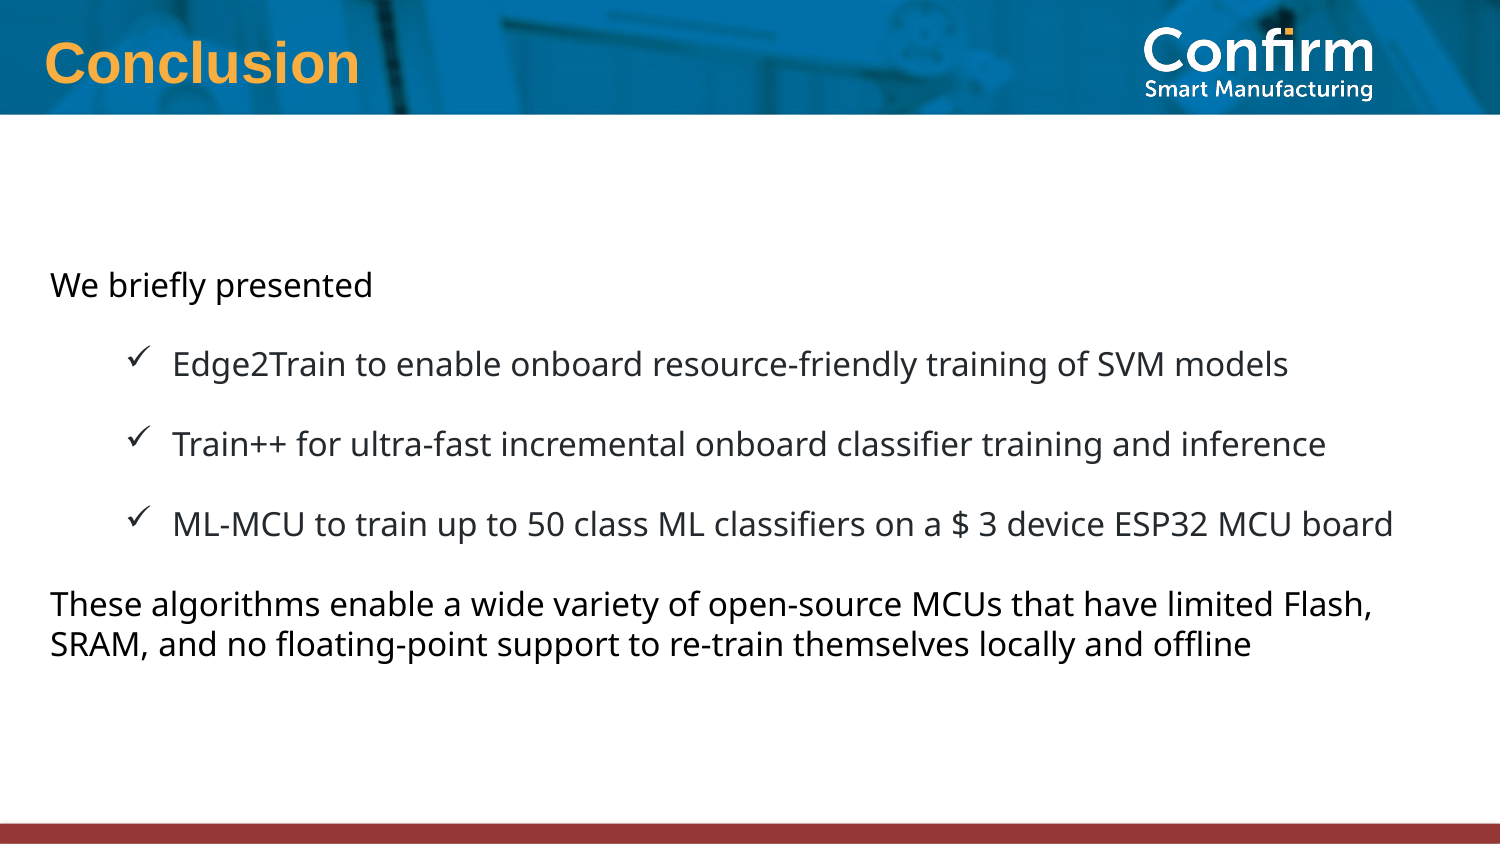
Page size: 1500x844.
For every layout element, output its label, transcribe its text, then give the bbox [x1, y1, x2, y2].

text_box We briefly presented Edge2Train to enable onboard resource-friendly training of SVM models Train++ for ultra-fast incremental onboard classifier training and inference ML-MCU to train up to 50 class ML classifiers on a $ 3 device ESP32 MCU board These algorithms enable a wide variety of open-source MCUs that have limited Flash, SRAM, and no floating-point support to re-train themselves locally and offline [35, 256, 1465, 671]
picture [1236, 86, 1245, 96]
picture [1228, 40, 1256, 70]
picture [1352, 85, 1358, 96]
picture [1364, 86, 1371, 101]
picture [1361, 88, 1367, 96]
picture [1226, 81, 1232, 96]
picture [1318, 86, 1324, 96]
picture [1188, 40, 1220, 78]
picture [1263, 14, 1292, 70]
picture [1309, 83, 1315, 96]
picture [1287, 86, 1293, 96]
picture [1253, 85, 1259, 96]
picture [1326, 40, 1372, 70]
picture [1197, 83, 1207, 96]
picture [1302, 40, 1319, 70]
text_box Conclusion [29, 17, 1187, 103]
picture [1263, 86, 1268, 96]
picture [1269, 86, 1273, 96]
picture [1217, 81, 1222, 96]
picture [1297, 86, 1305, 96]
picture [1276, 81, 1282, 96]
